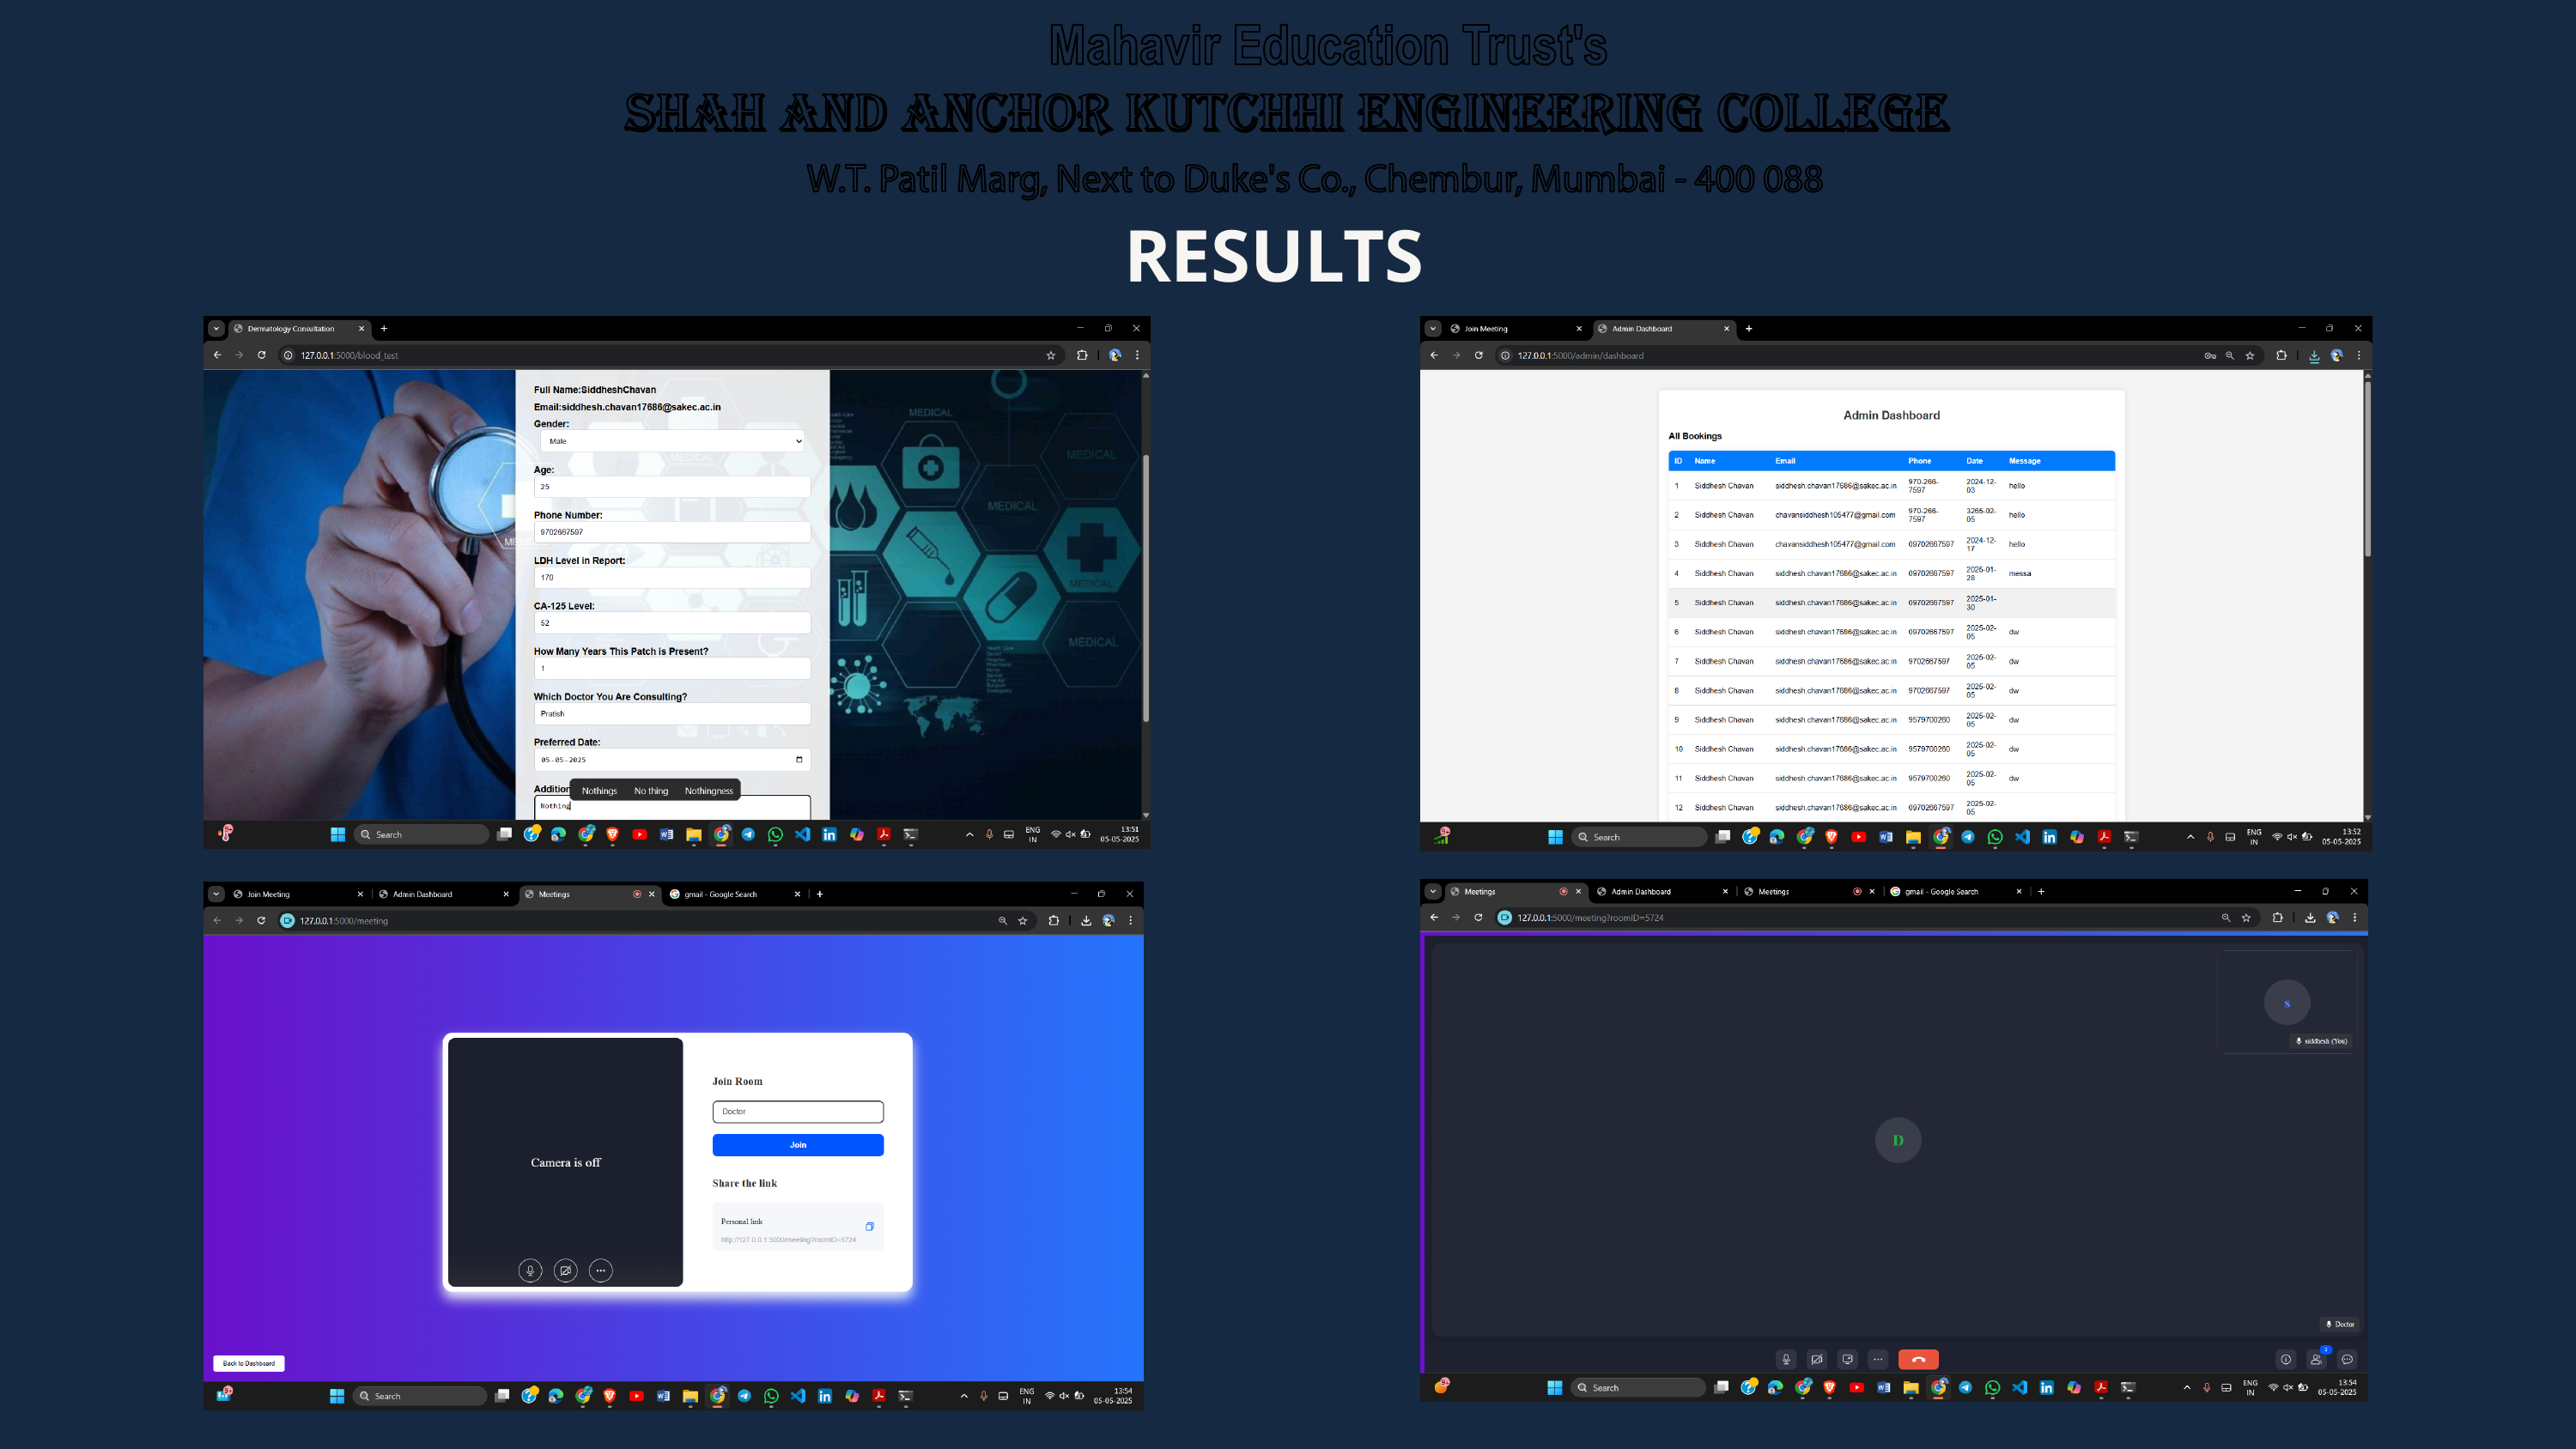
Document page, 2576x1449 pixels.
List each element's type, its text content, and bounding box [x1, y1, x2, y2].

picture [204, 316, 1151, 849]
text_box RESULTS [258, 210, 2291, 283]
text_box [624, 24, 1950, 200]
picture [1420, 879, 2368, 1402]
picture [1420, 316, 2372, 852]
picture [204, 882, 1144, 1410]
